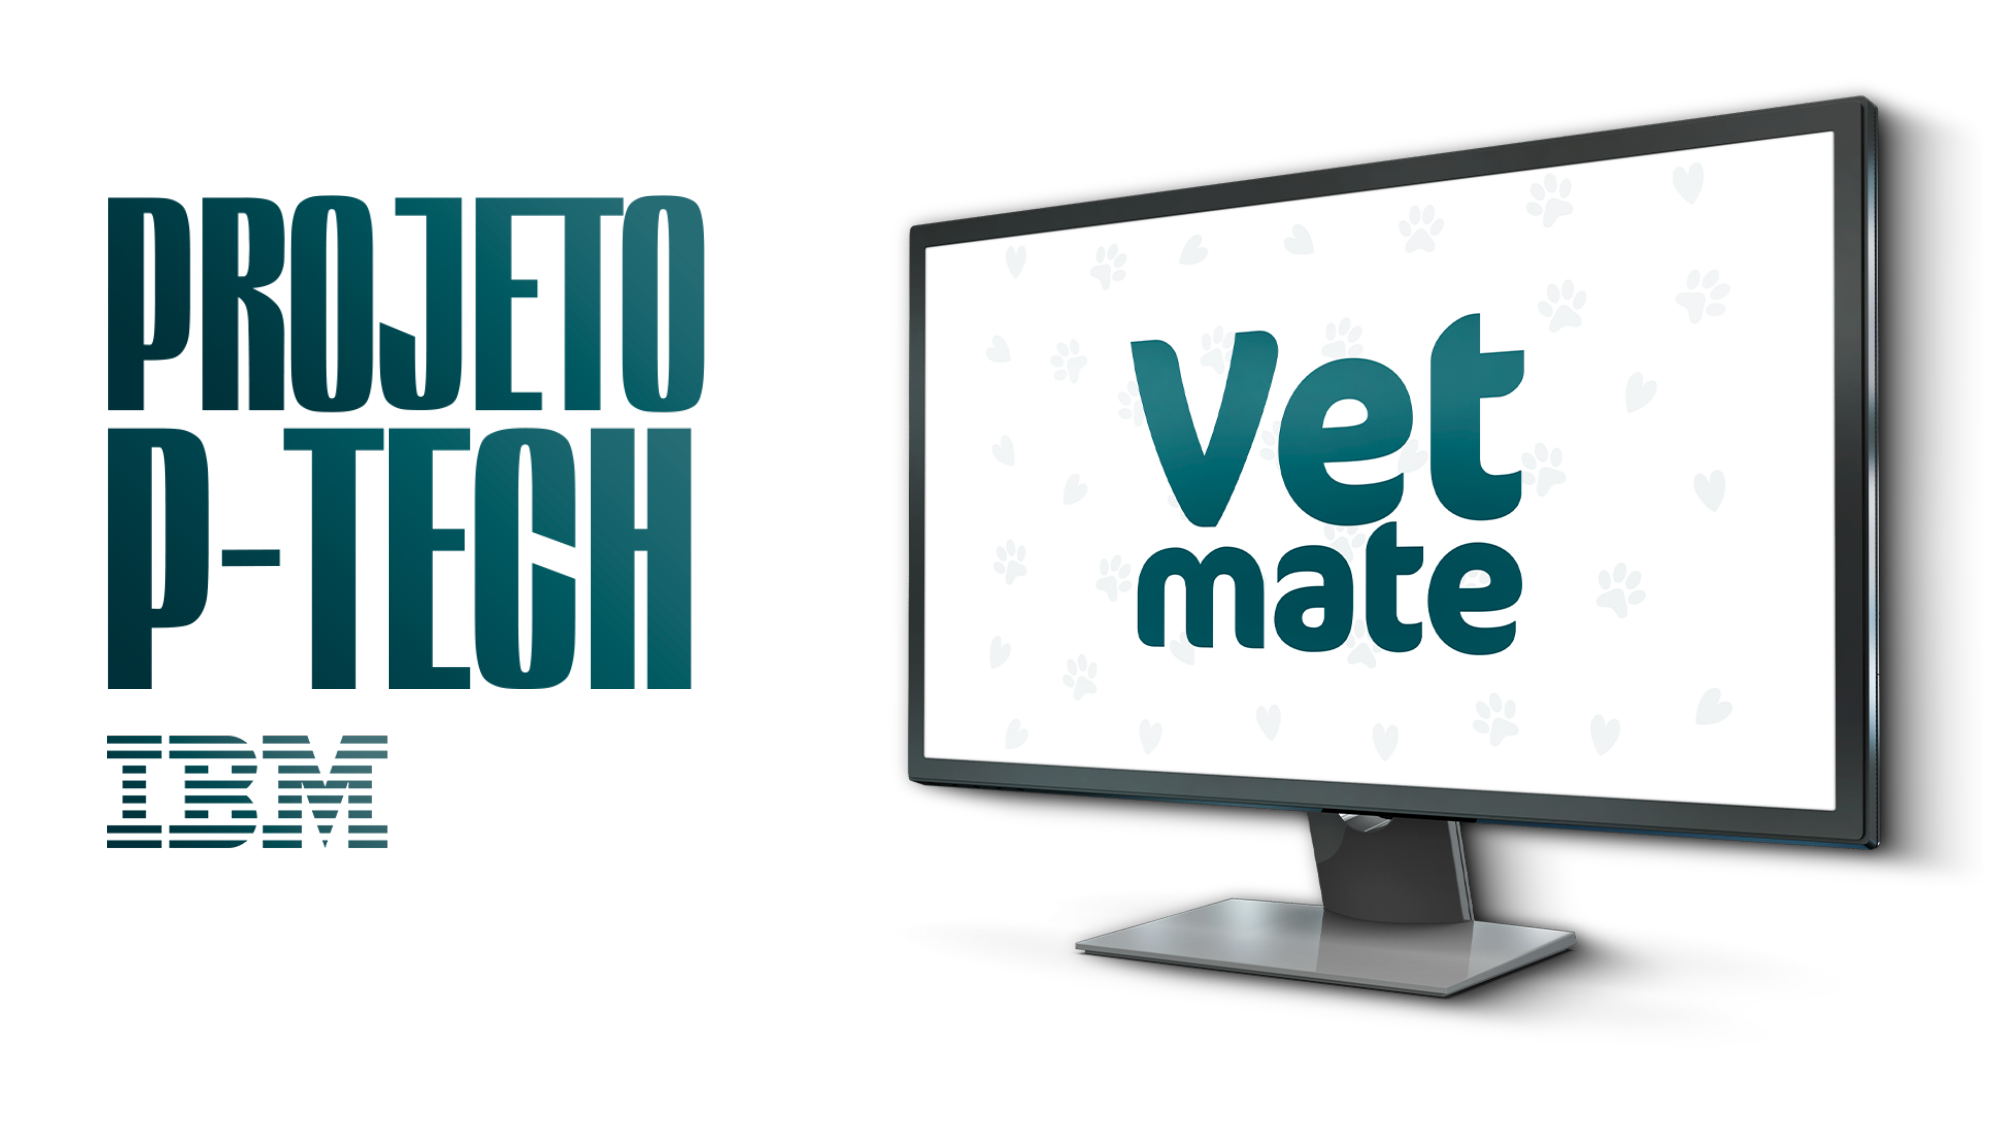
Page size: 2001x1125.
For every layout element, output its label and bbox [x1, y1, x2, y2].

picture [107, 77, 1984, 1048]
